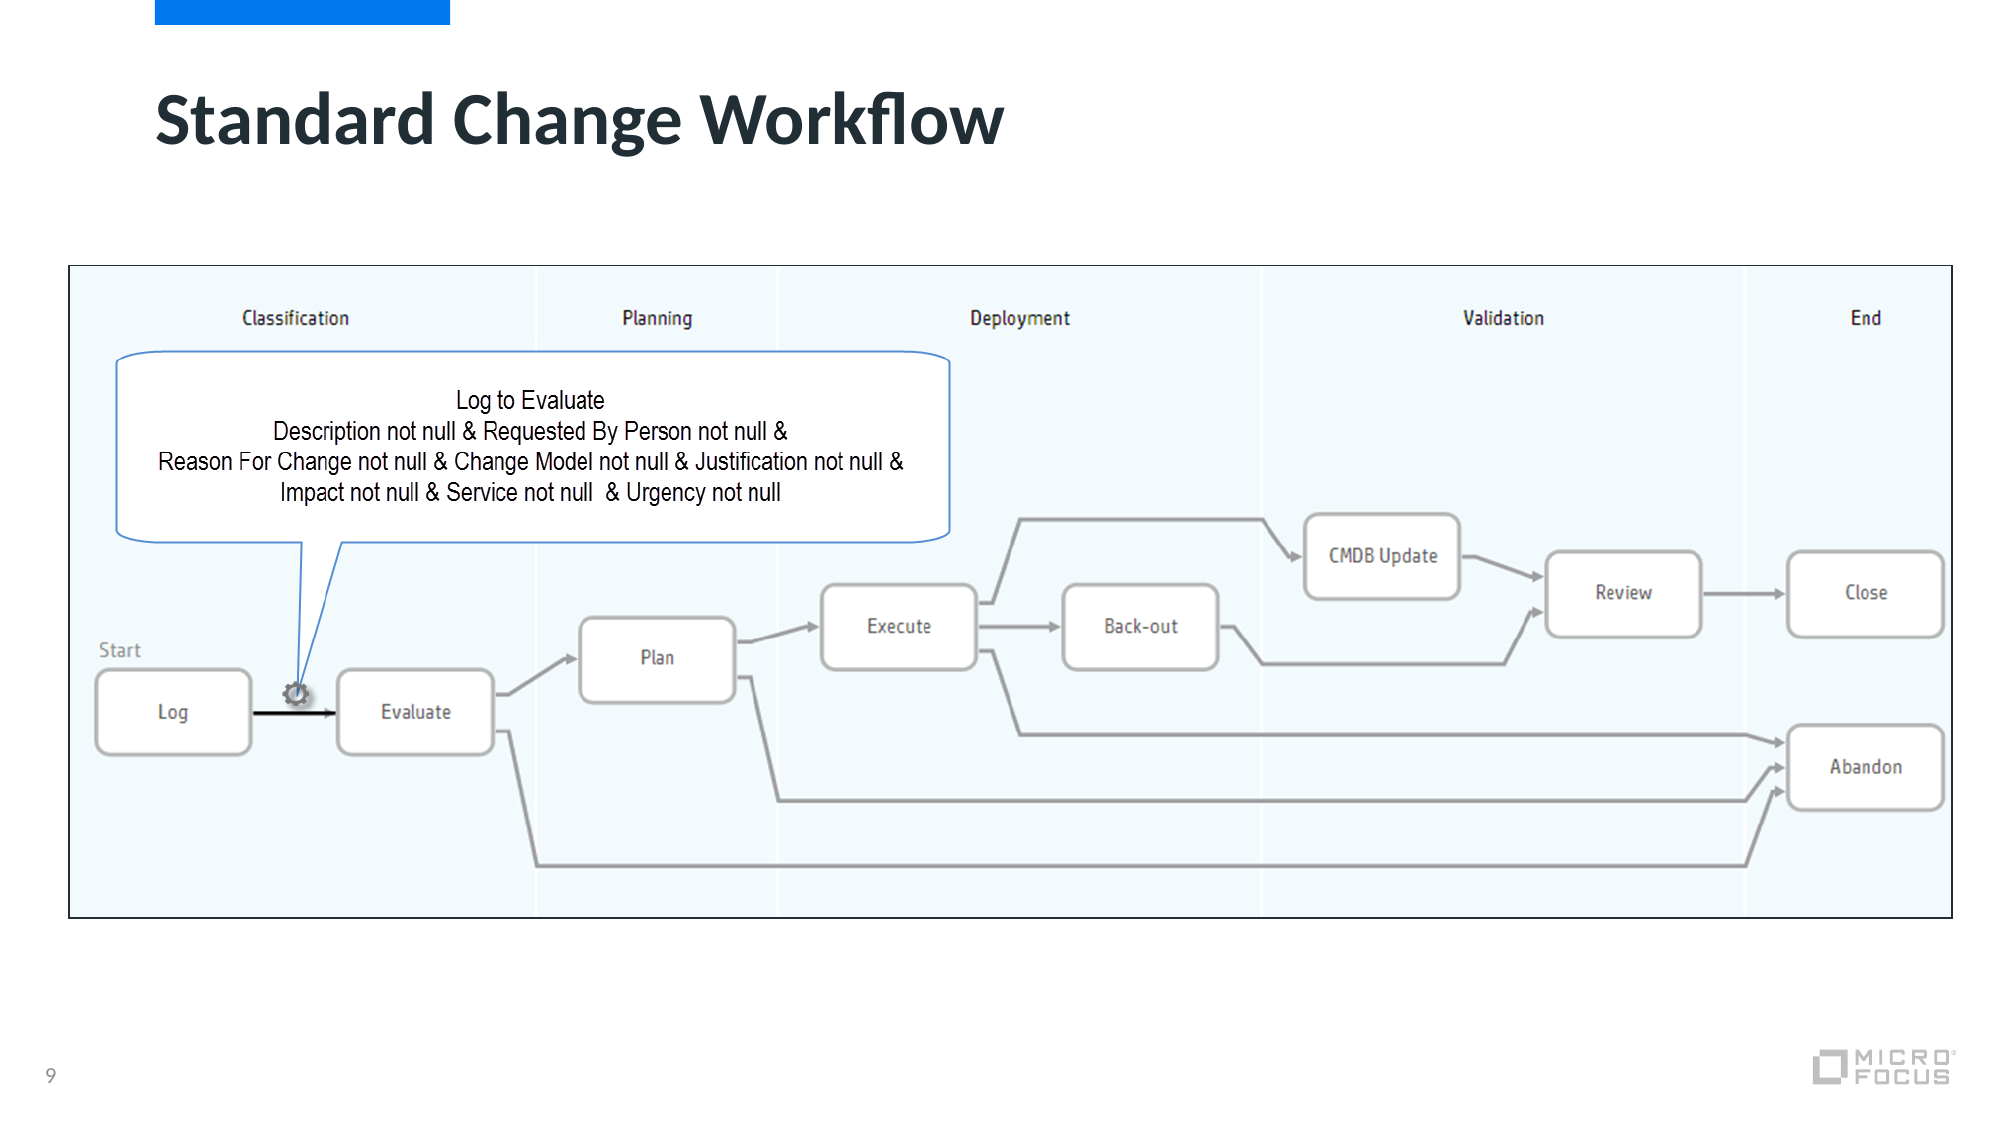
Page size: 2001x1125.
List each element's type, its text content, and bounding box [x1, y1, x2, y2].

picture [69, 266, 1952, 918]
title Standard Change Workflow [155, 72, 1847, 250]
slide_number 9 [30, 1051, 90, 1097]
